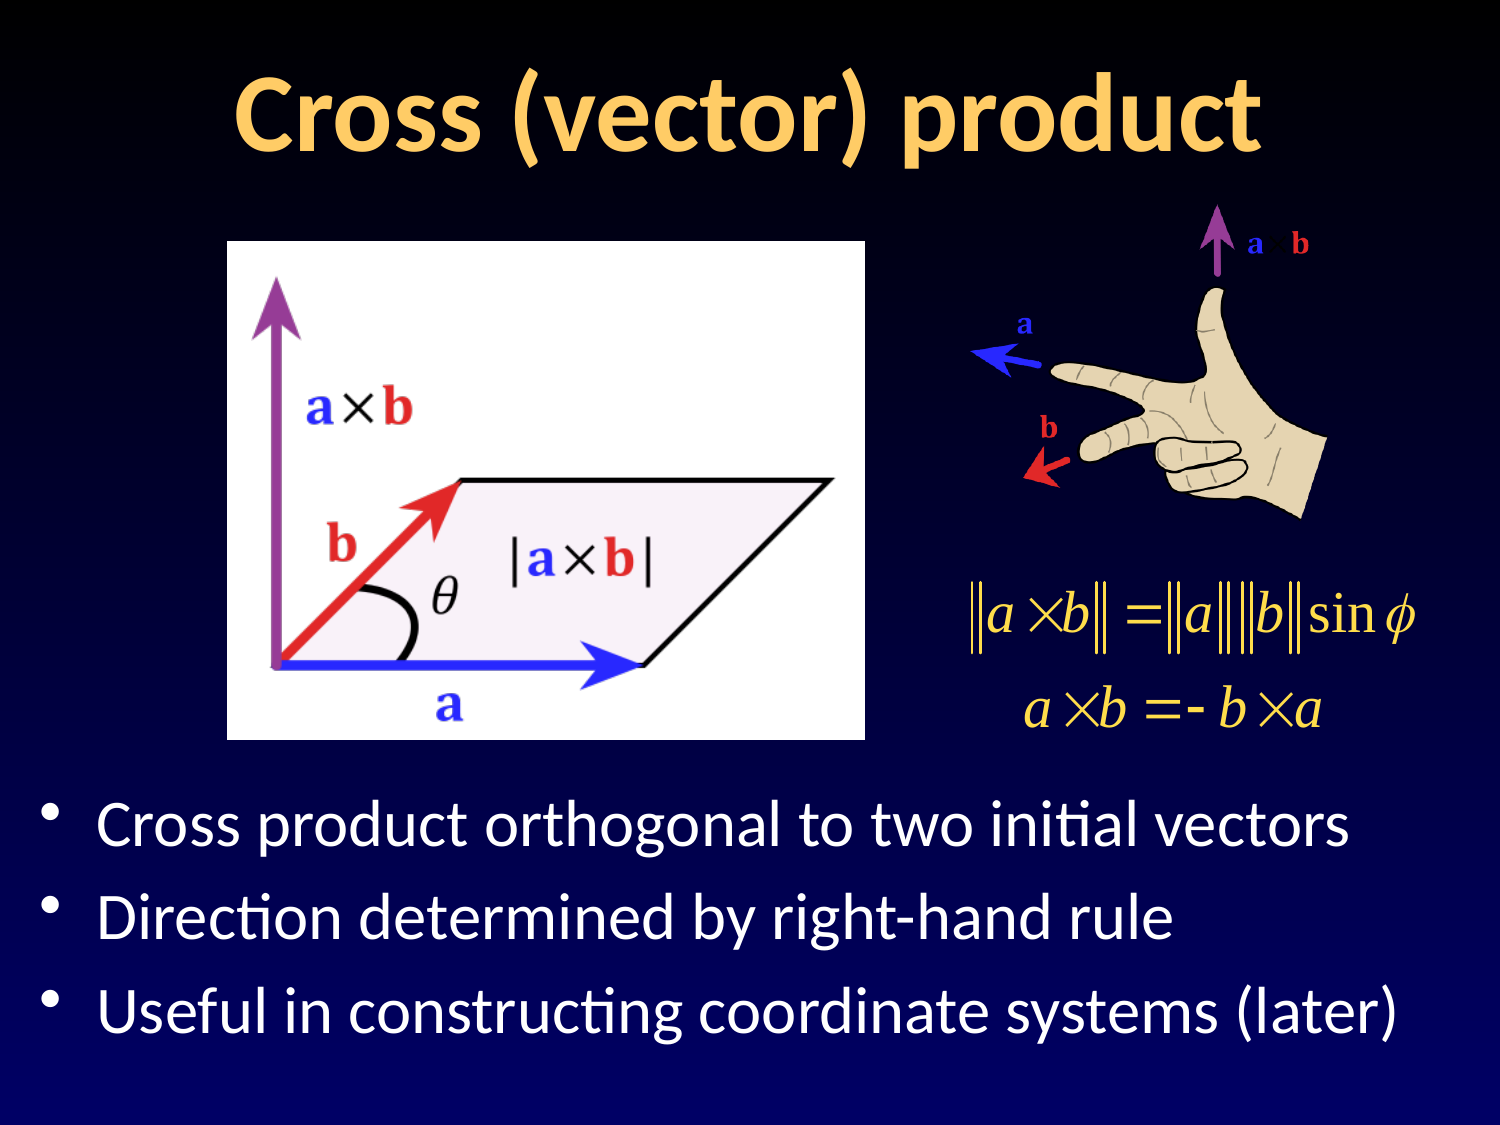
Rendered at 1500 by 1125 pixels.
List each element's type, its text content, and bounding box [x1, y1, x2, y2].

list Cross product orthogonal to two initial vectors Direction determined by right-hand rule Useful in constructing coordinate systems (later) [24, 212, 1475, 1055]
title Cross (vector) product [24, 24, 1475, 188]
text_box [1014, 672, 1334, 741]
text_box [960, 568, 1425, 665]
picture [226, 241, 865, 740]
picture [953, 184, 1341, 535]
